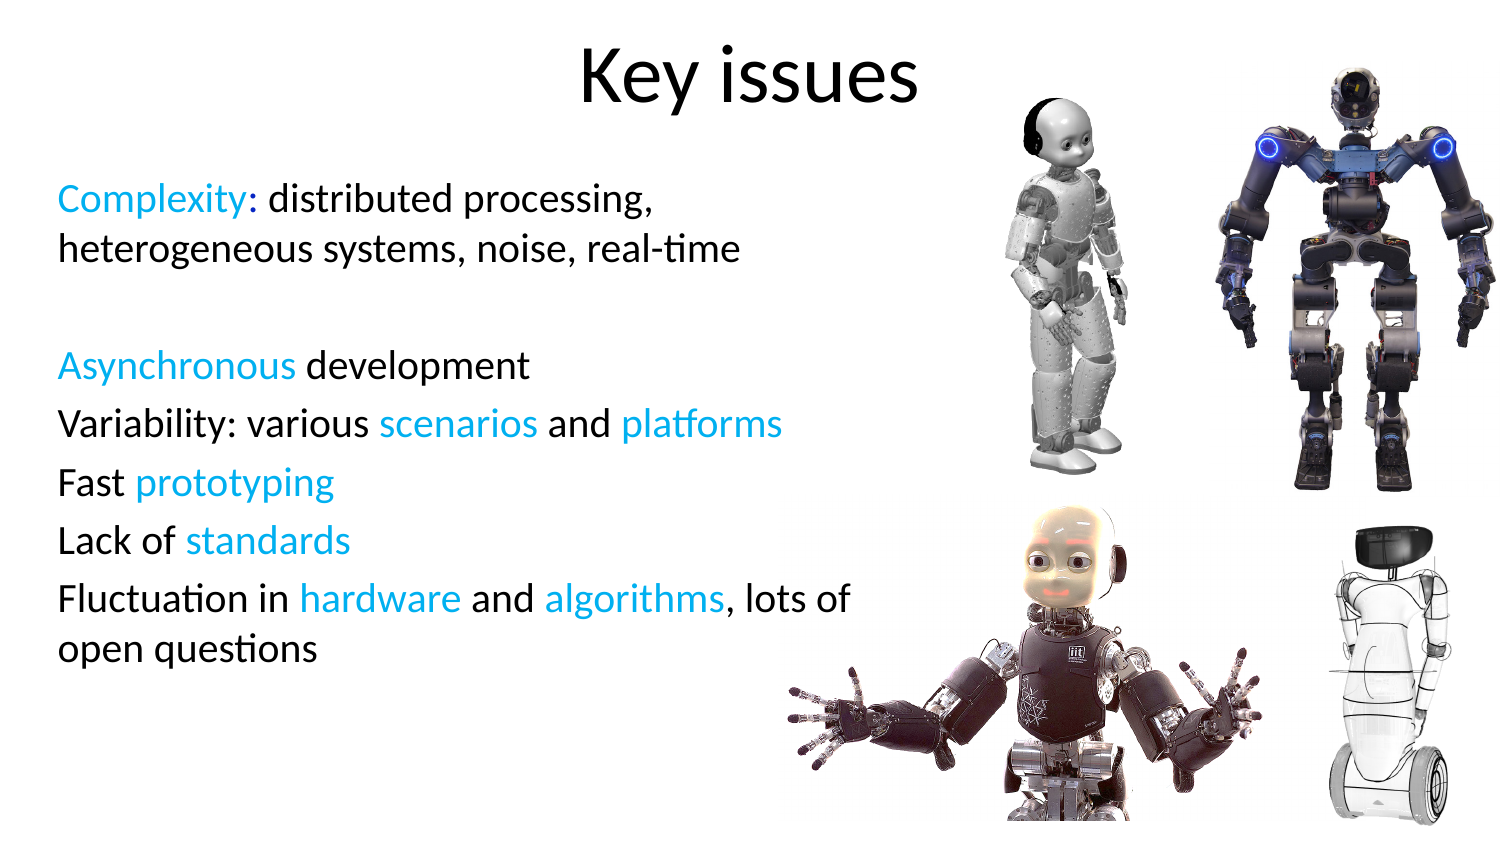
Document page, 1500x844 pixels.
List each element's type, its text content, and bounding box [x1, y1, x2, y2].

list Complexity: distributed processing, heterogeneous systems, noise, real-time Asynchronous development Variability: various scenarios and platforms Fast prototyping Lack of standards Fluctuation in hardware and algorithms, lots of open questions [42, 163, 921, 730]
title Key issues [0, 11, 1500, 153]
picture [778, 61, 1500, 844]
